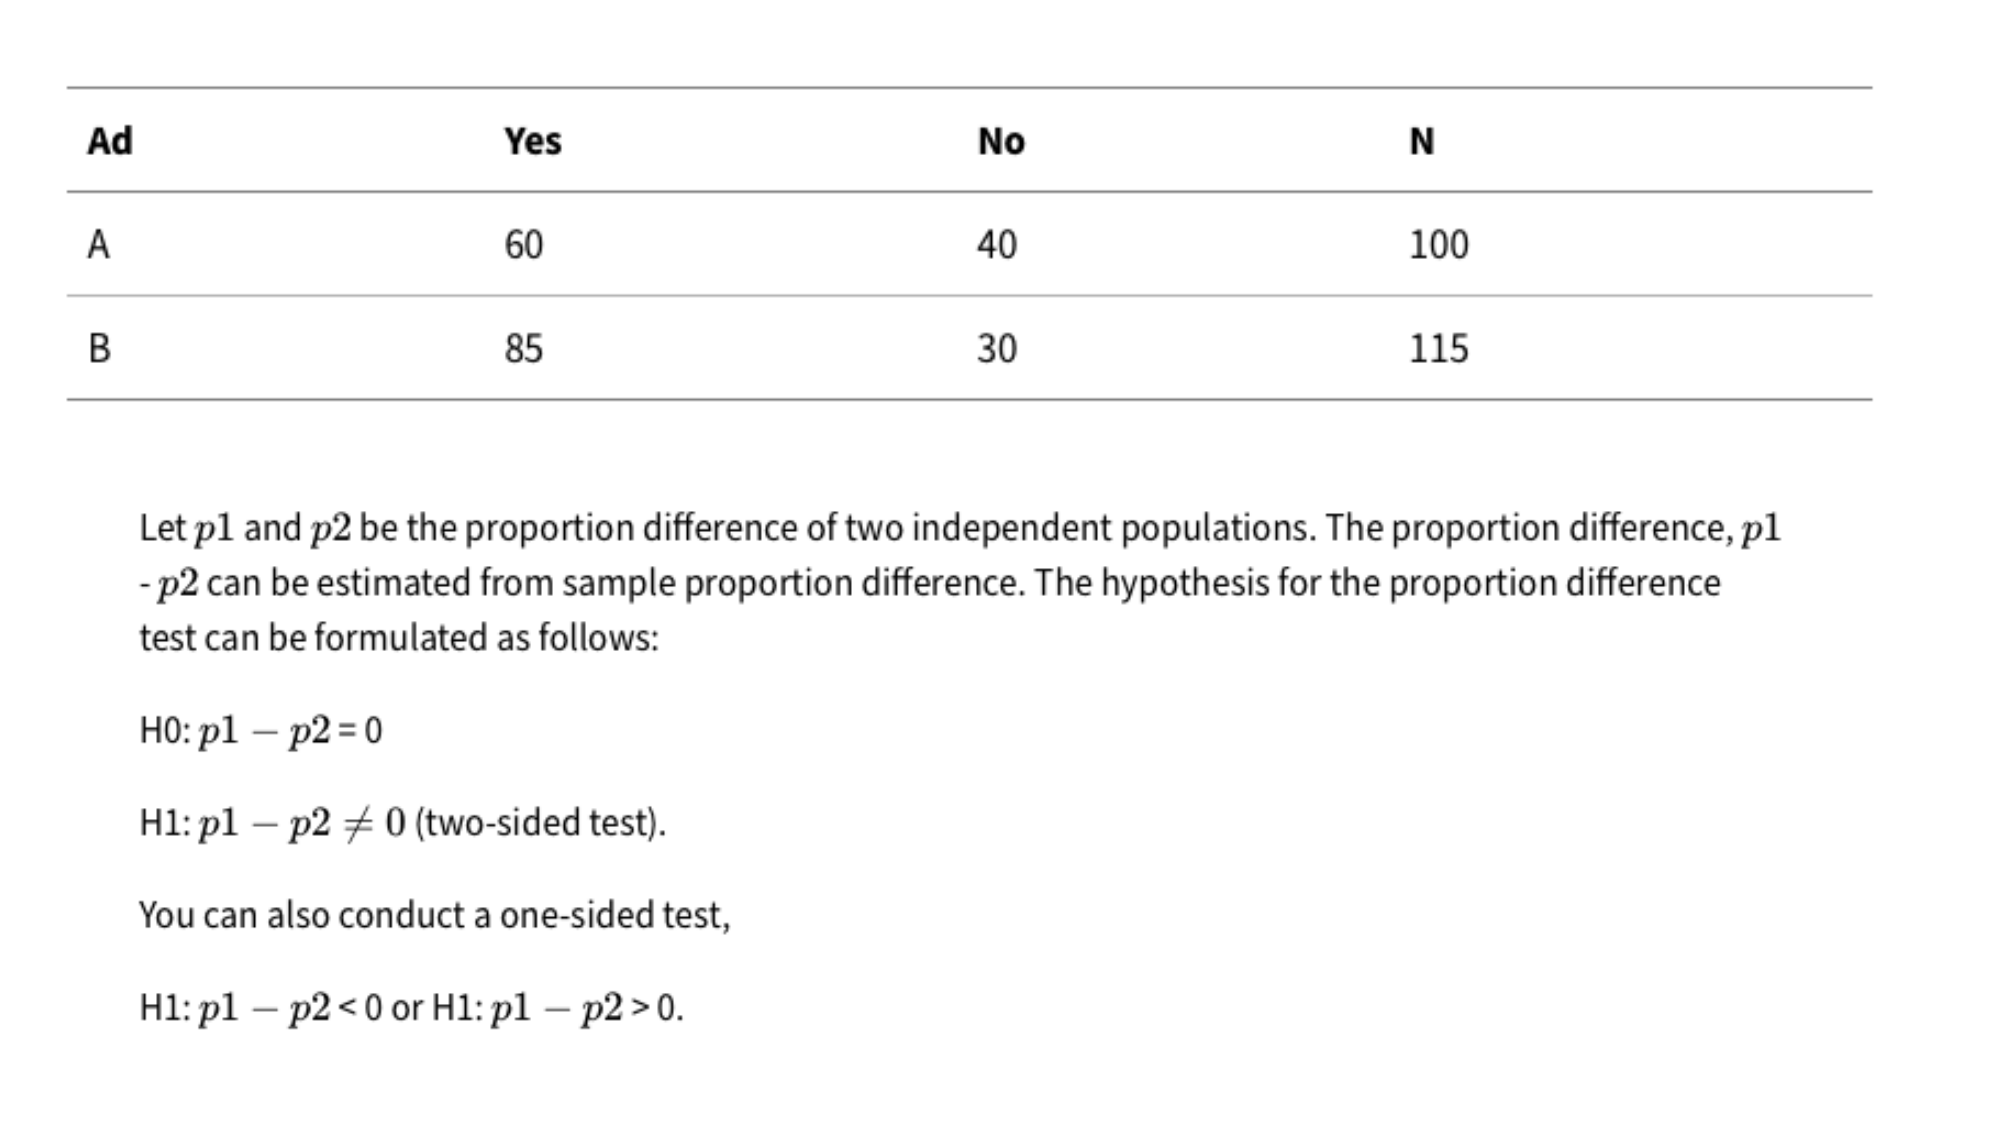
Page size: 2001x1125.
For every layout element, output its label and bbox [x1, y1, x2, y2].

picture [17, 77, 1907, 445]
picture [98, 499, 1964, 1048]
